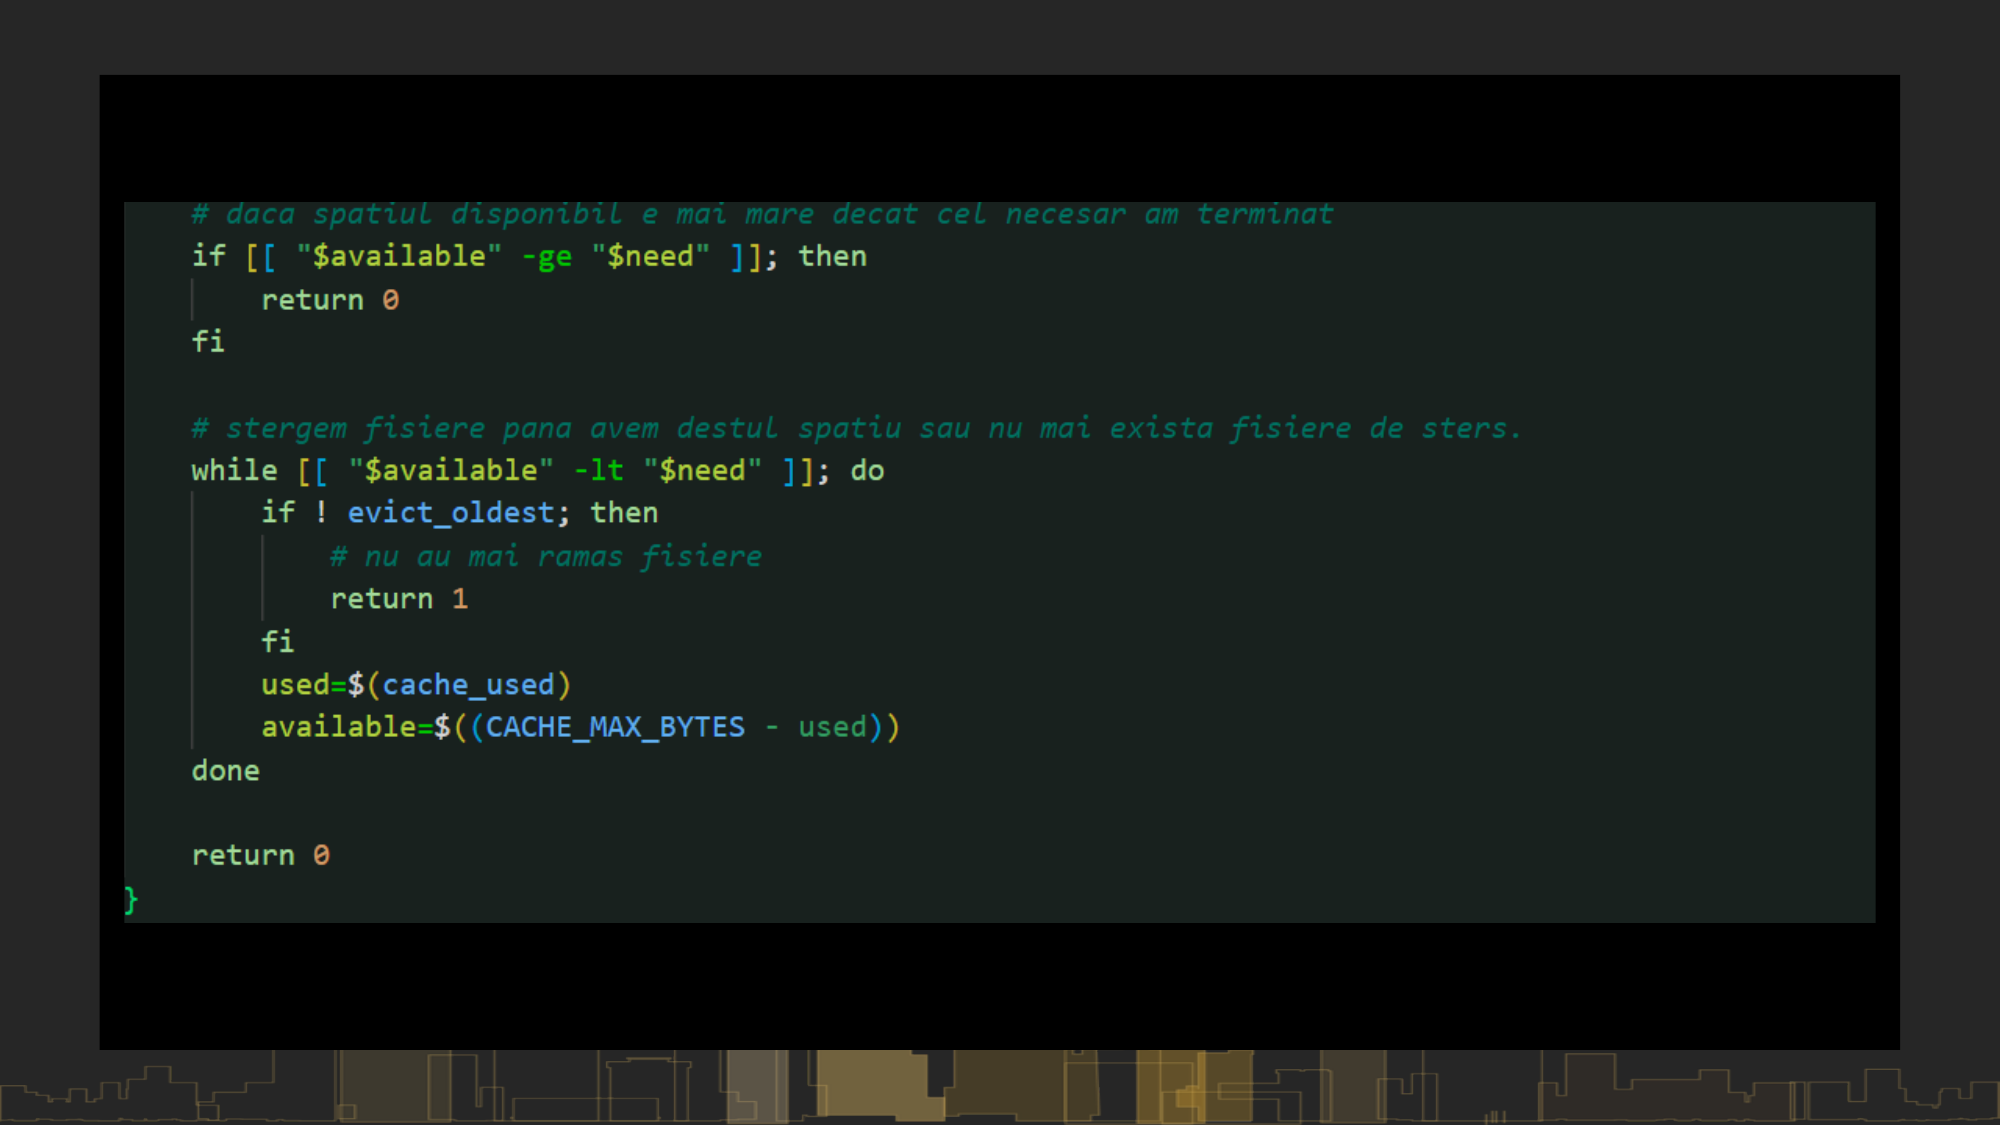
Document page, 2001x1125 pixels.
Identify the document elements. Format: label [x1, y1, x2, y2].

picture [124, 202, 1876, 923]
picture [0, 933, 2000, 1125]
